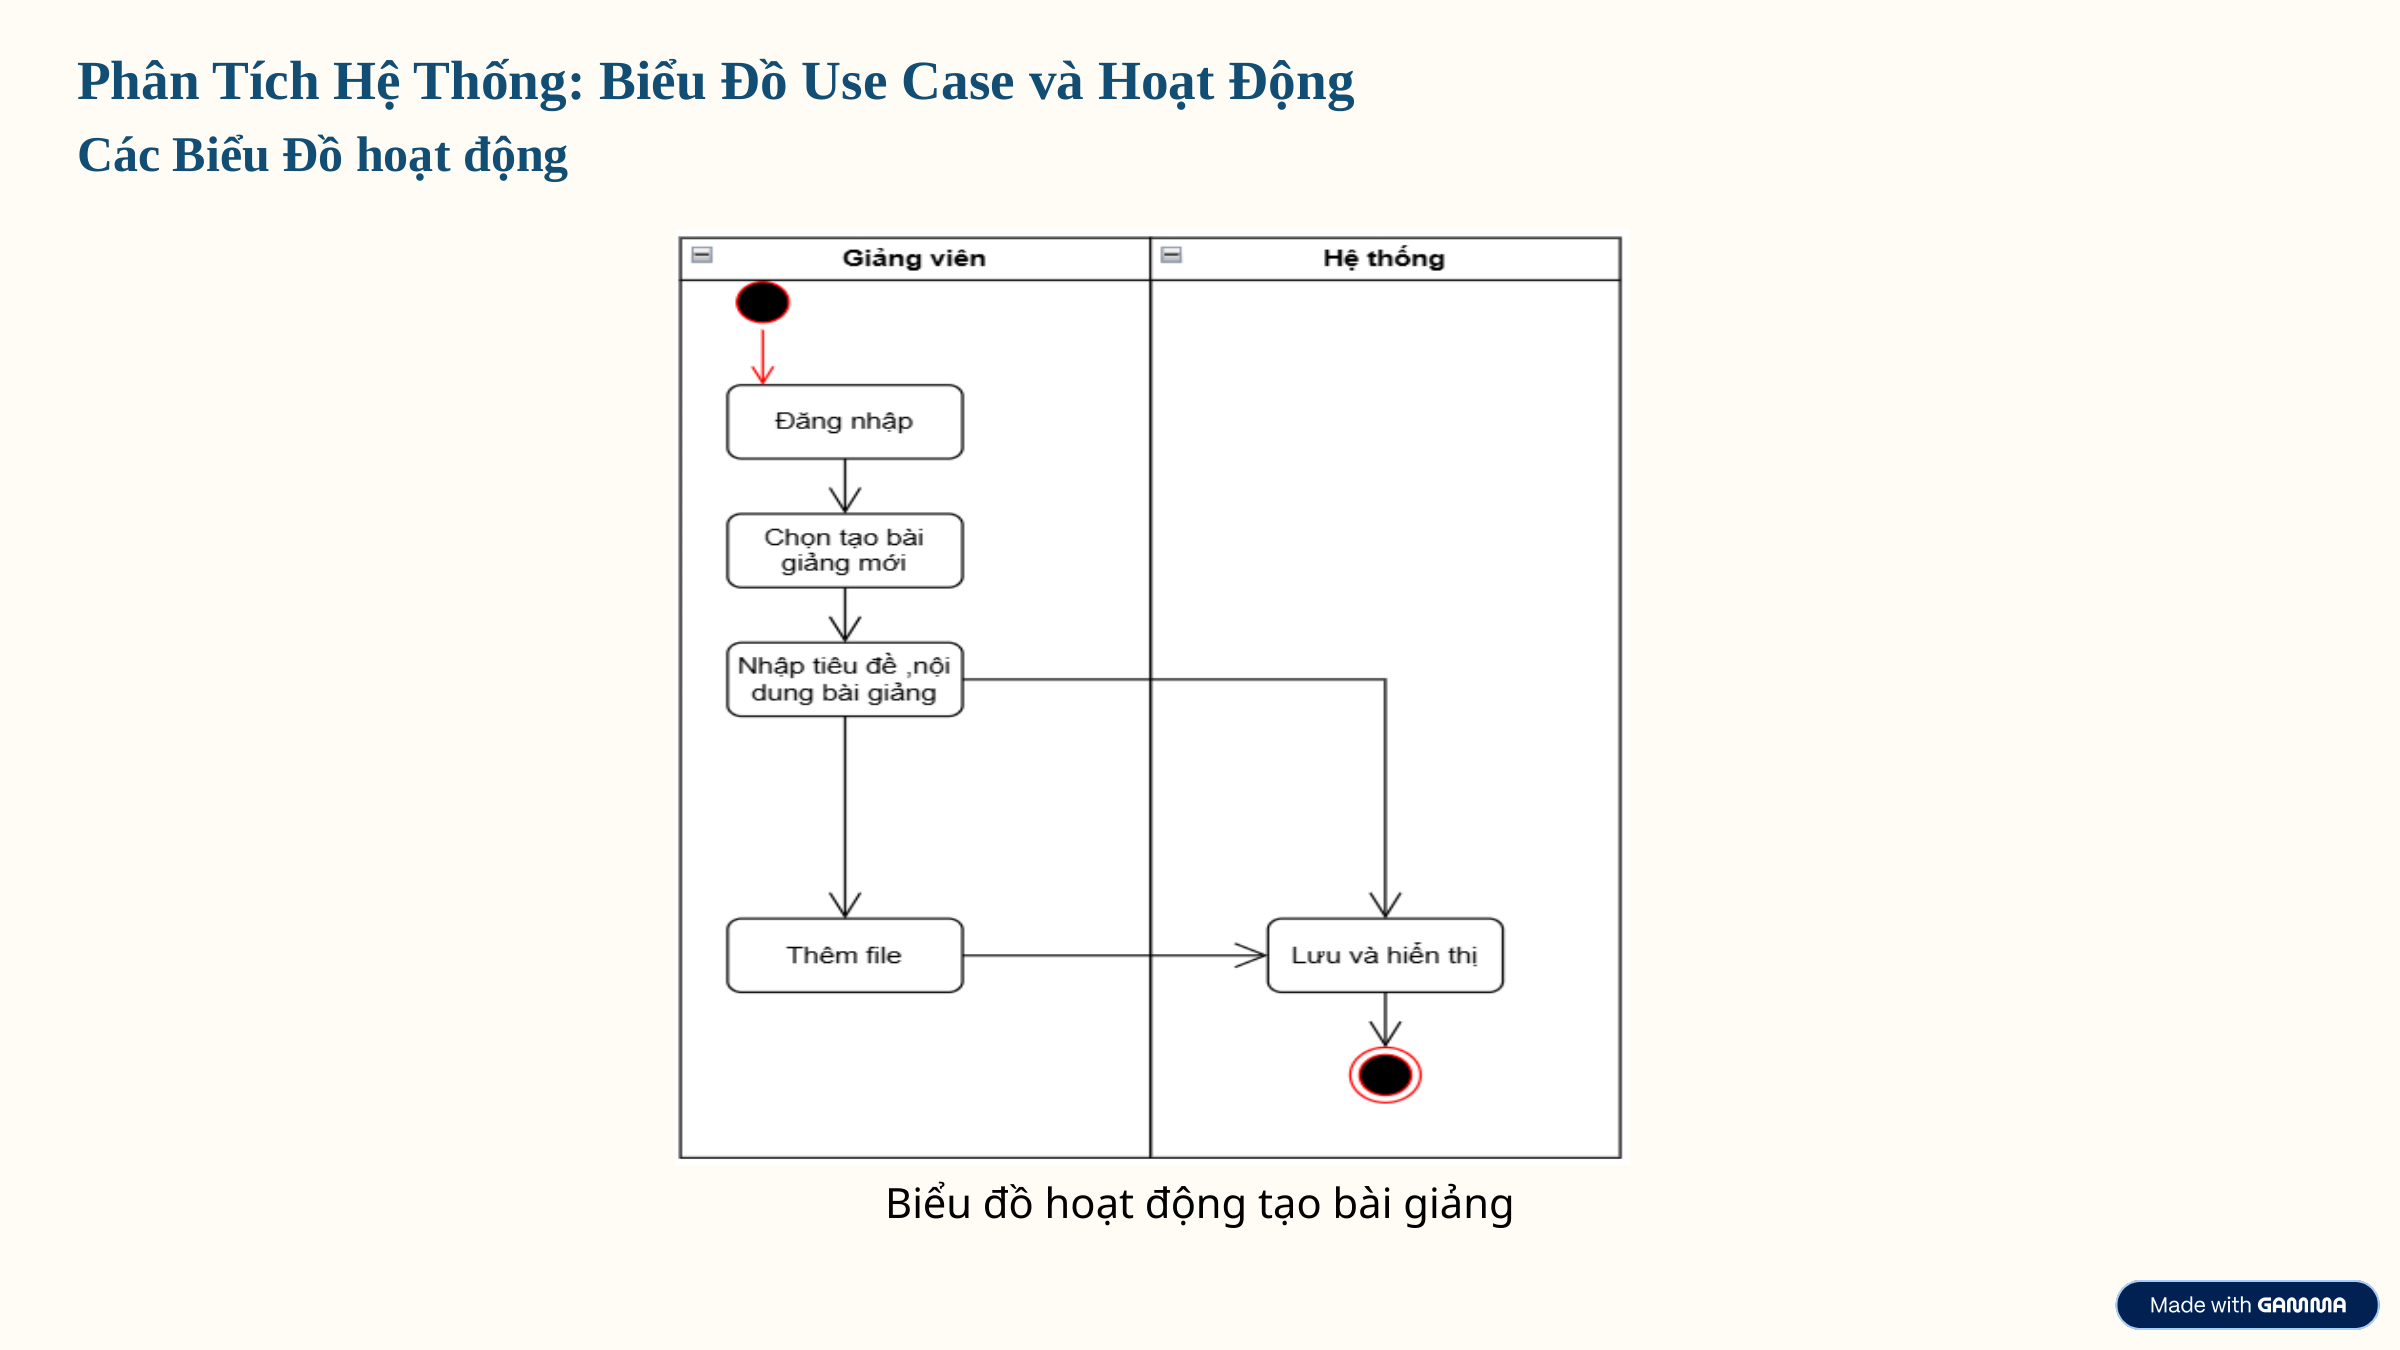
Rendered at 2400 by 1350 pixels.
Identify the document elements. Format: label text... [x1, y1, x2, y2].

picture [675, 229, 1630, 1165]
picture [2106, 1271, 2389, 1339]
text_box Các Biểu Đồ hoạt động [77, 140, 775, 182]
text_box Biểu đồ hoạt động tạo bài giảng [870, 1169, 1530, 1235]
text_box Phân Tích Hệ Thống: Biểu Đồ Use Case và Hoạt Động [77, 41, 1312, 111]
